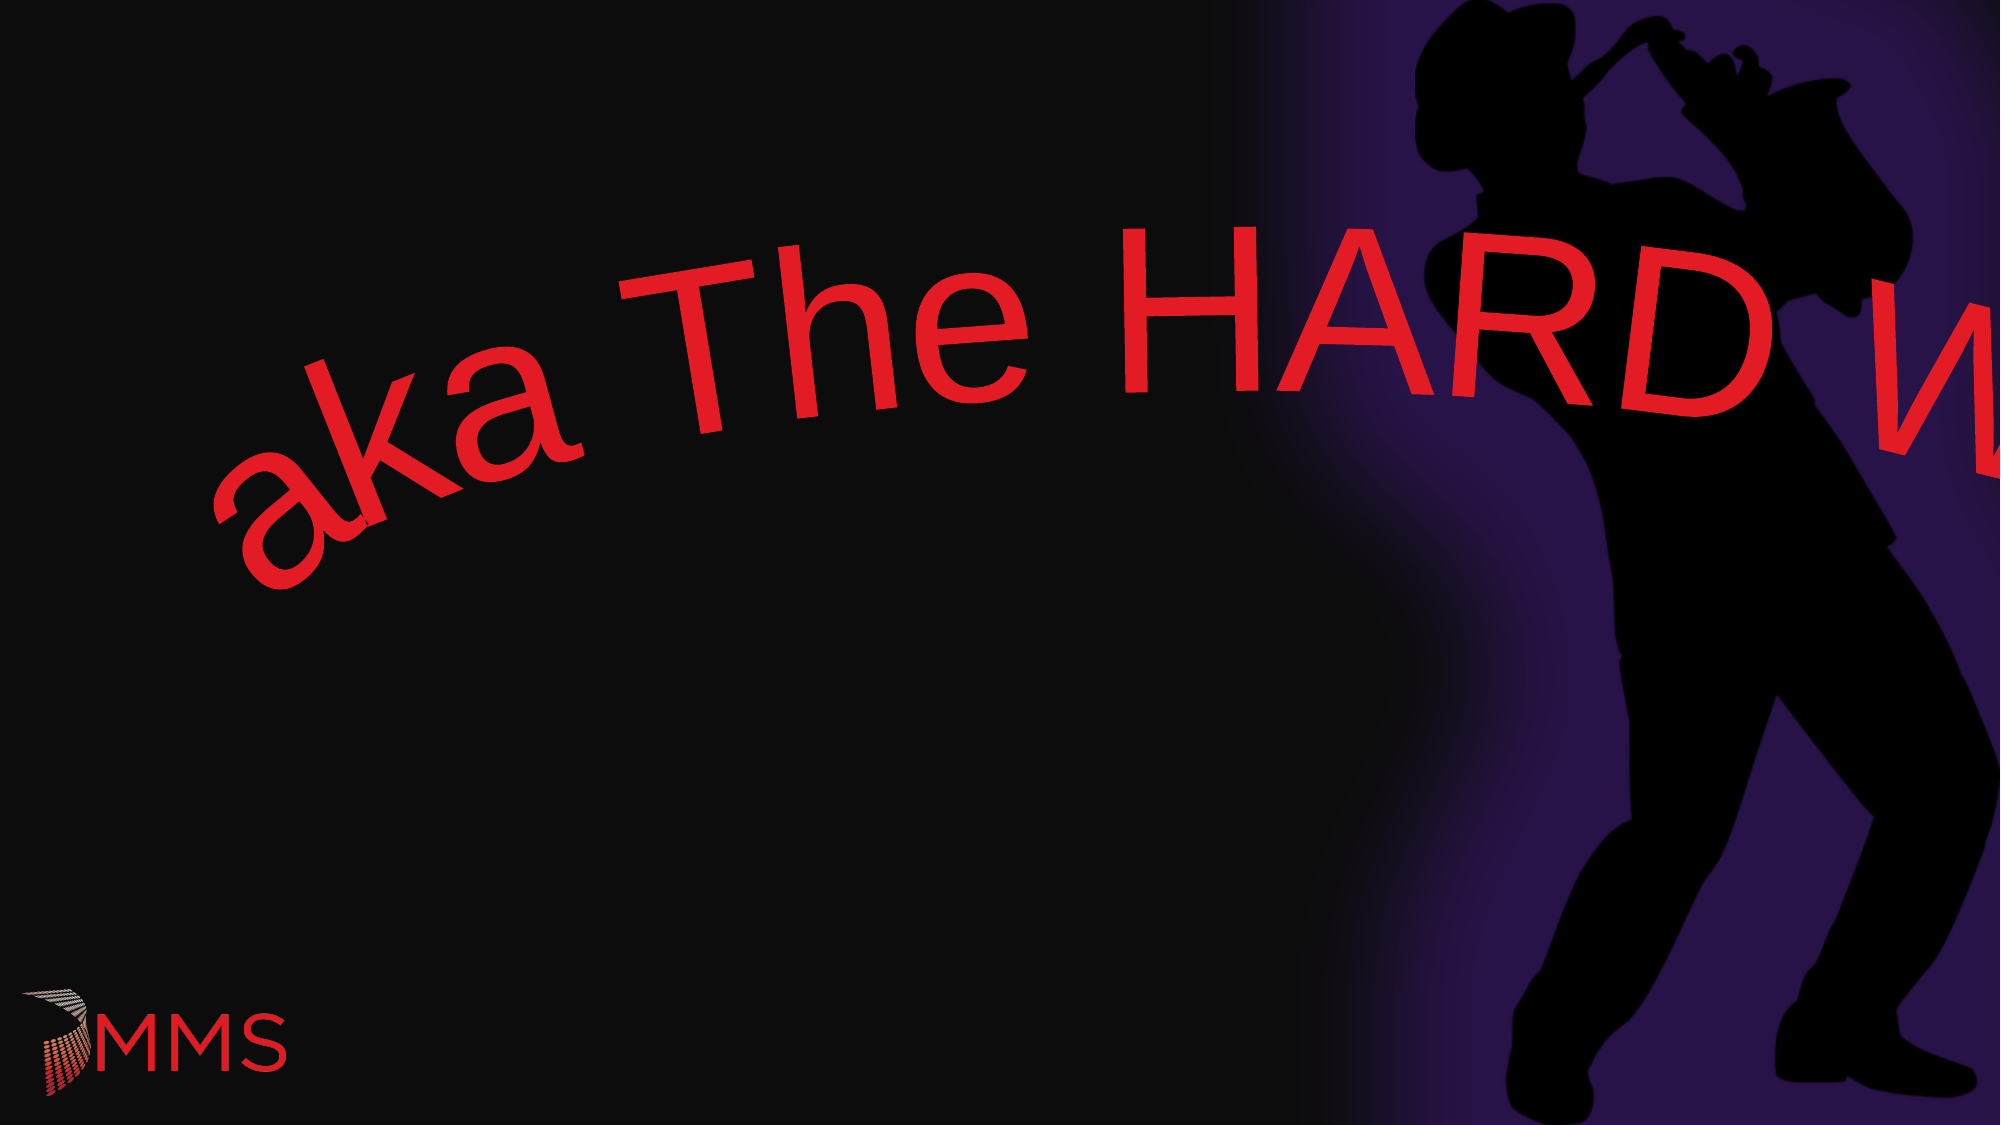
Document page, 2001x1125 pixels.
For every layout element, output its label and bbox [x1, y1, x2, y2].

picture [22, 989, 286, 1096]
picture [1415, 0, 2000, 1125]
